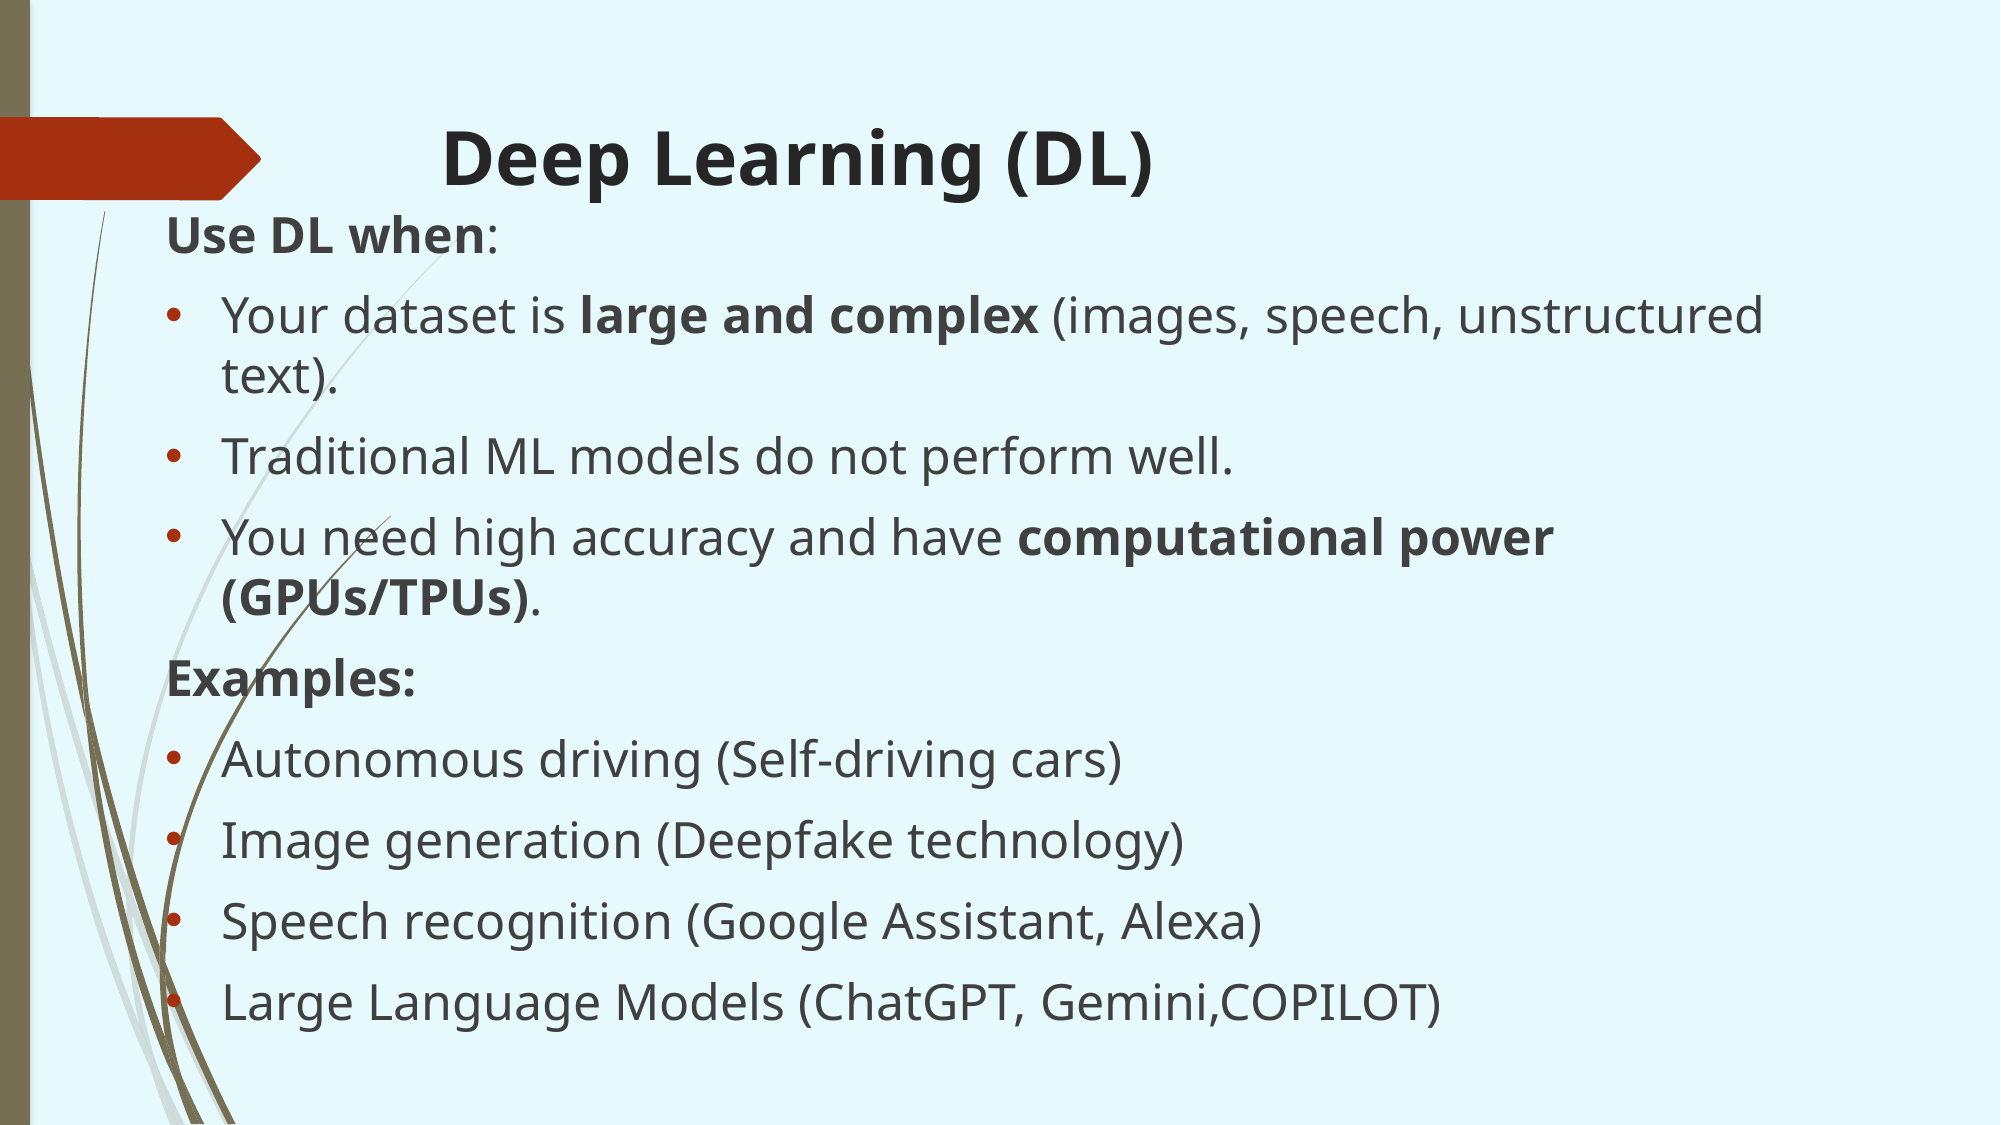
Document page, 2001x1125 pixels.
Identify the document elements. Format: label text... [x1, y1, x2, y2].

title Deep Learning (DL) [425, 102, 1888, 195]
list Use DL when: Your dataset is large and complex (images, speech, unstructured text). Traditional ML models do not perform well. You need high accuracy and have computational power (GPUs/TPUs). Examples: Autonomous driving (Self-driving cars) Image generation (Deepfake technology) Speech recognition (Google Assistant, Alexa) Large Language Models (ChatGPT, Gemini,COPILOT) [150, 195, 1888, 970]
